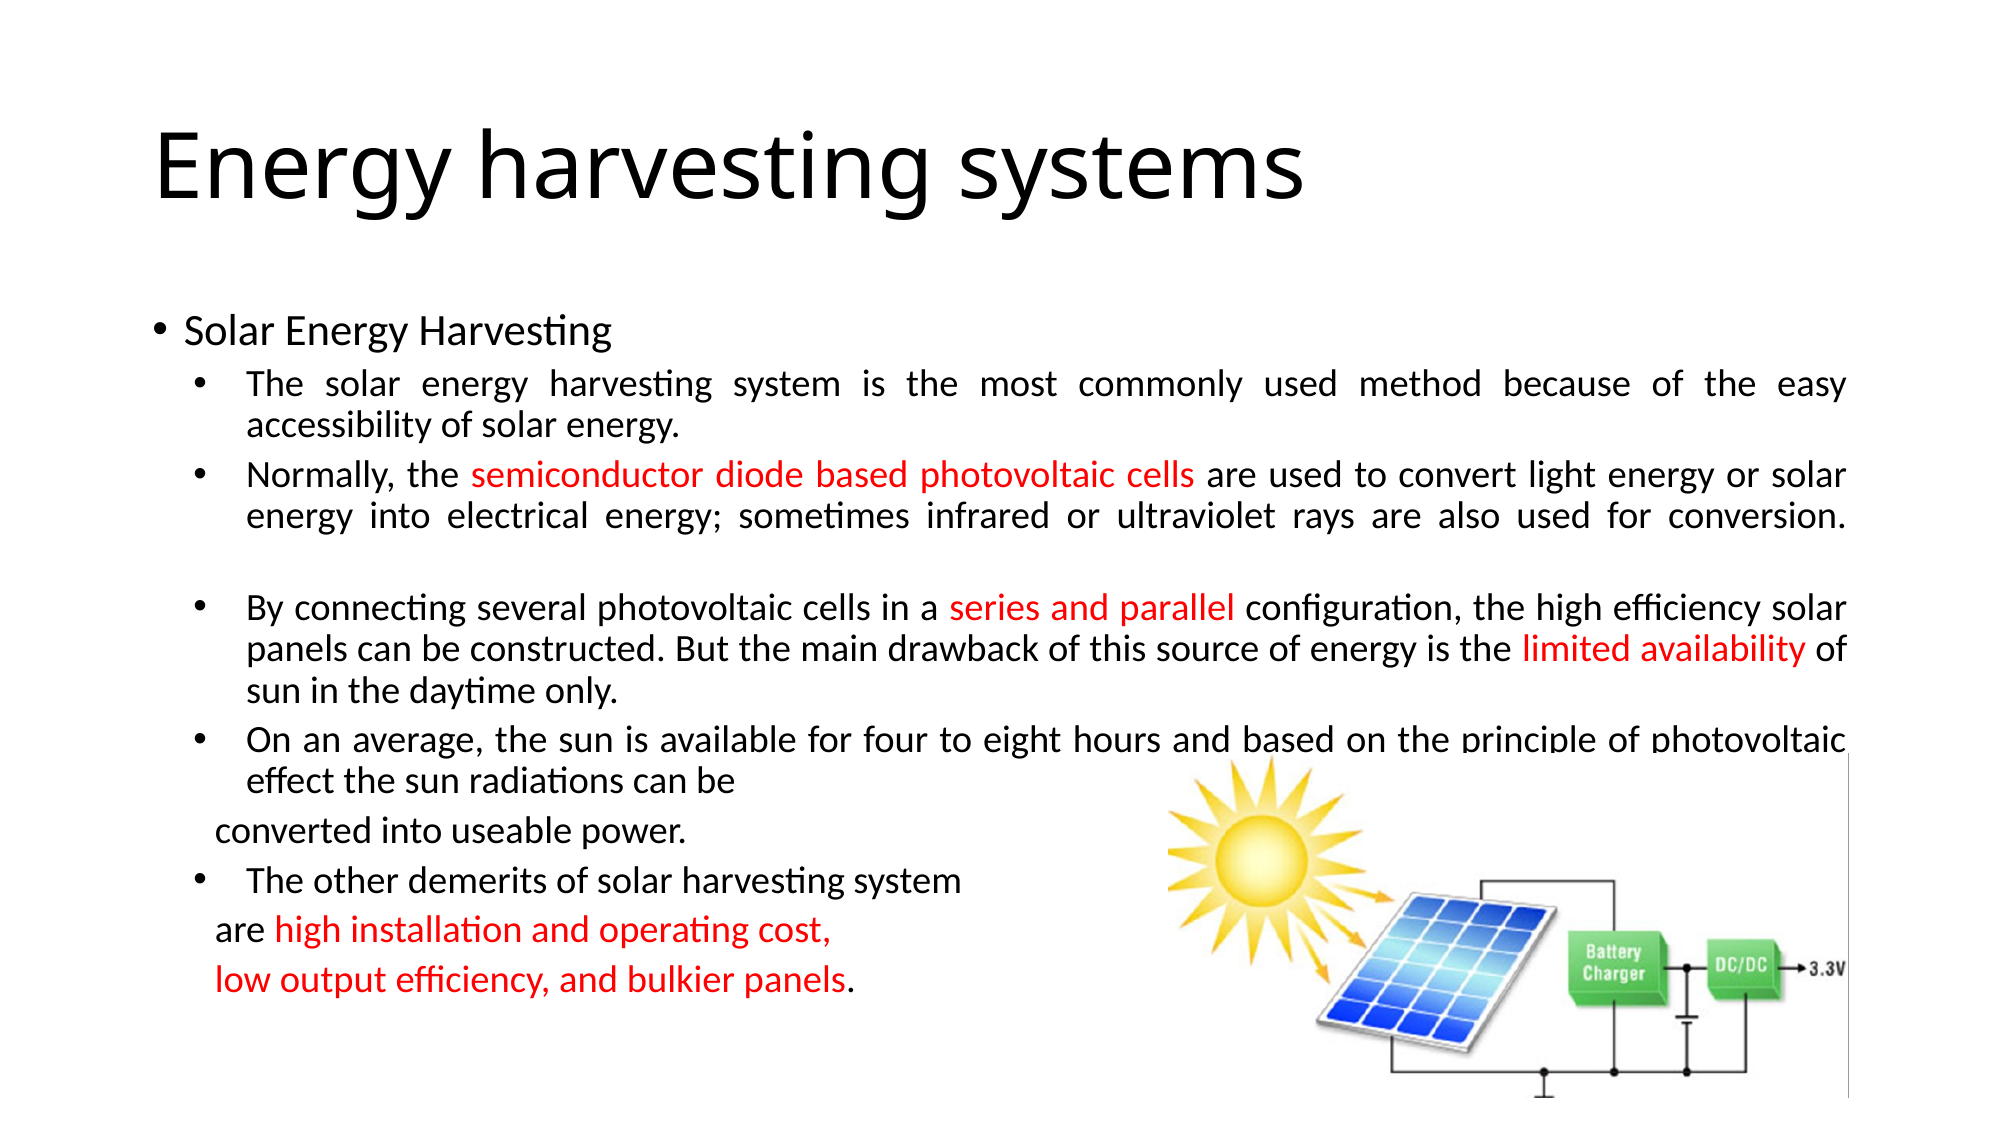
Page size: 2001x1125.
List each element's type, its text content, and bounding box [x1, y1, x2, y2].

list Solar Energy Harvesting The solar energy harvesting system is the most commonly used method because of the easy accessibility of solar energy. Normally, the semiconductor diode based photovoltaic cells are used to convert light energy or solar energy into electrical energy; sometimes infrared or ultraviolet rays are also used for conversion. By connecting several photovoltaic cells in a series and parallel configuration, the high efficiency solar panels can be constructed. But the main drawback of this source of energy is the limited availability of sun in the daytime only. On an average, the sun is available for four to eight hours and based on the principle of photovoltaic effect the sun radiations can be converted into useable power. The other demerits of solar harvesting system are high installation and operating cost, low output efficiency, and bulkier panels. [137, 299, 1863, 1014]
title Energy harvesting systems [137, 59, 1863, 278]
picture [1168, 753, 1849, 1098]
